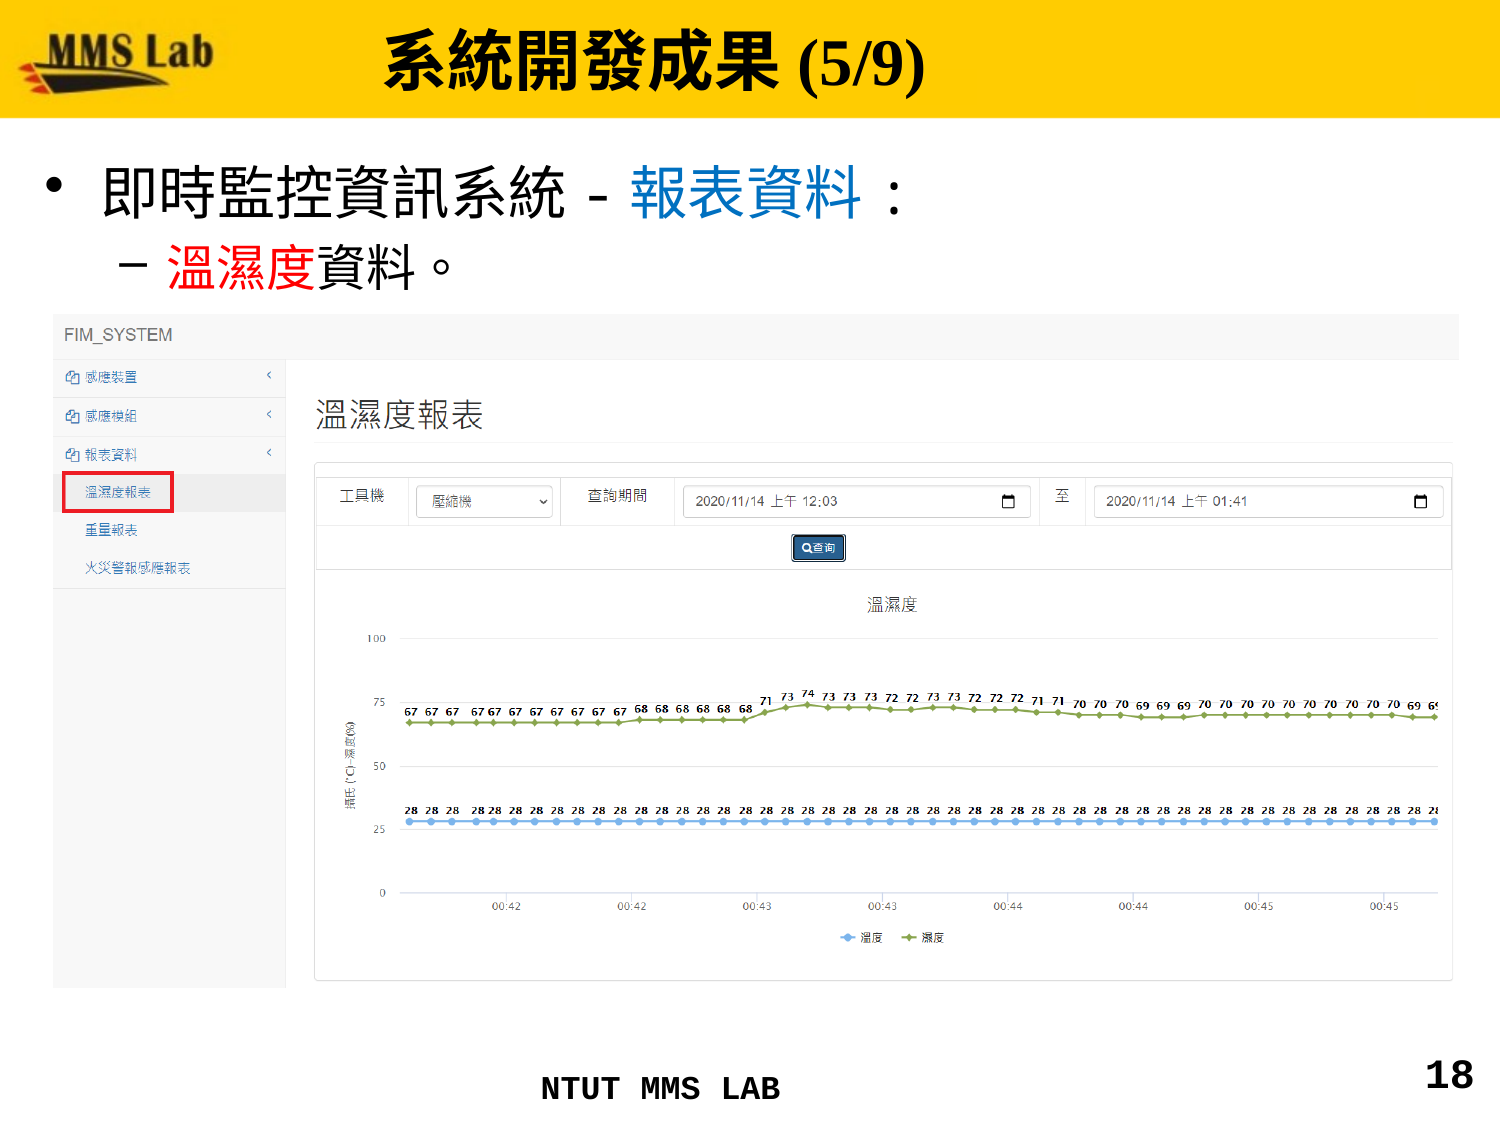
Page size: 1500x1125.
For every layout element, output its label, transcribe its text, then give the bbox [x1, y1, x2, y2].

title 系統開發成果(5/9) [366, 1, 1500, 119]
footer NTUT MMS LAB [525, 1058, 1013, 1107]
slide_number 18 [1139, 1039, 1491, 1118]
picture [0, 1, 1500, 1096]
list 即時監控資訊系統-報表資料: 溫濕度資料。 [29, 148, 1483, 1022]
